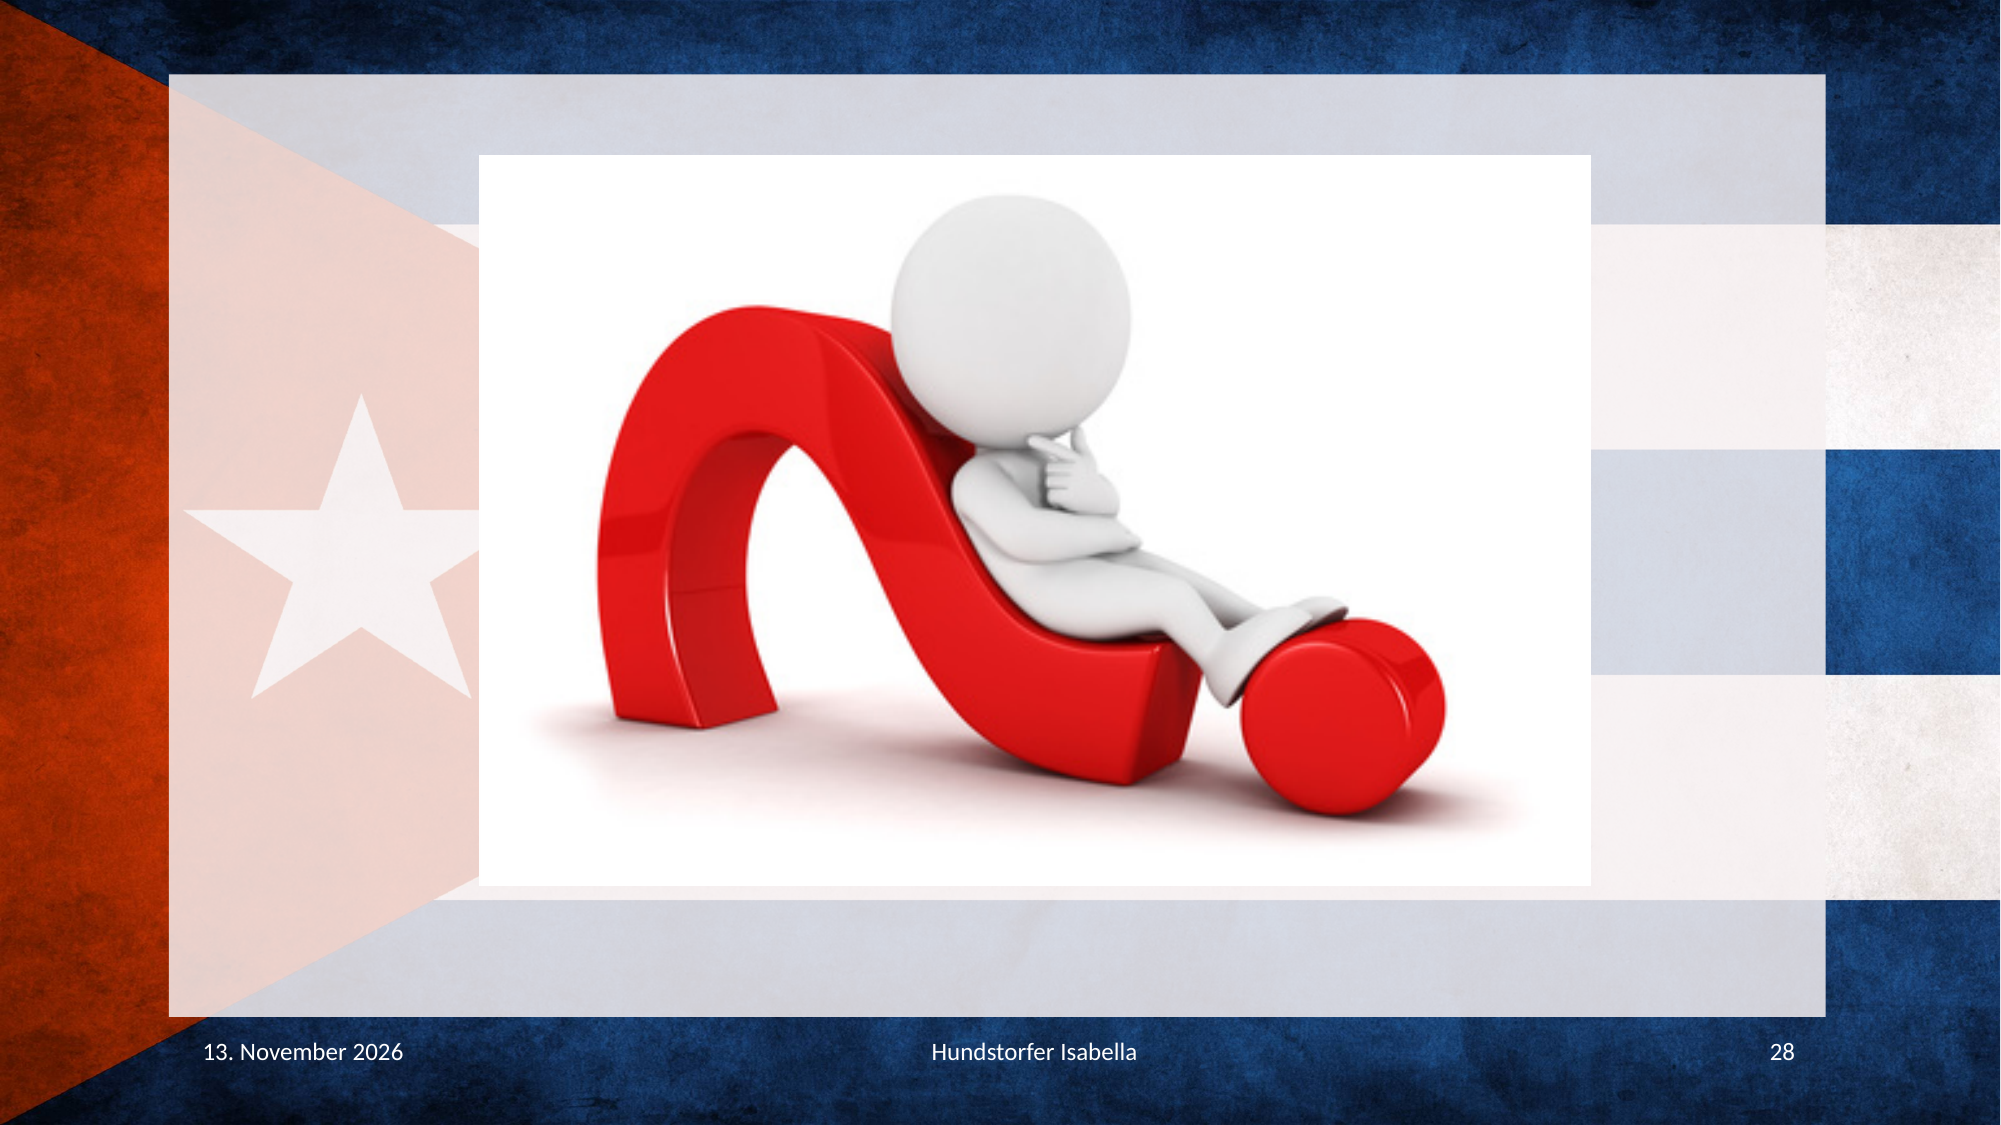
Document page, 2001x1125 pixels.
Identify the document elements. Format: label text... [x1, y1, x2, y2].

slide_number 18. Dezember 2016 [187, 1020, 570, 1081]
picture [0, 0, 2001, 1125]
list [478, 155, 1591, 886]
footer Hundstorfer Isabella [647, 1020, 1422, 1081]
slide_number 28 [1530, 1020, 1811, 1081]
